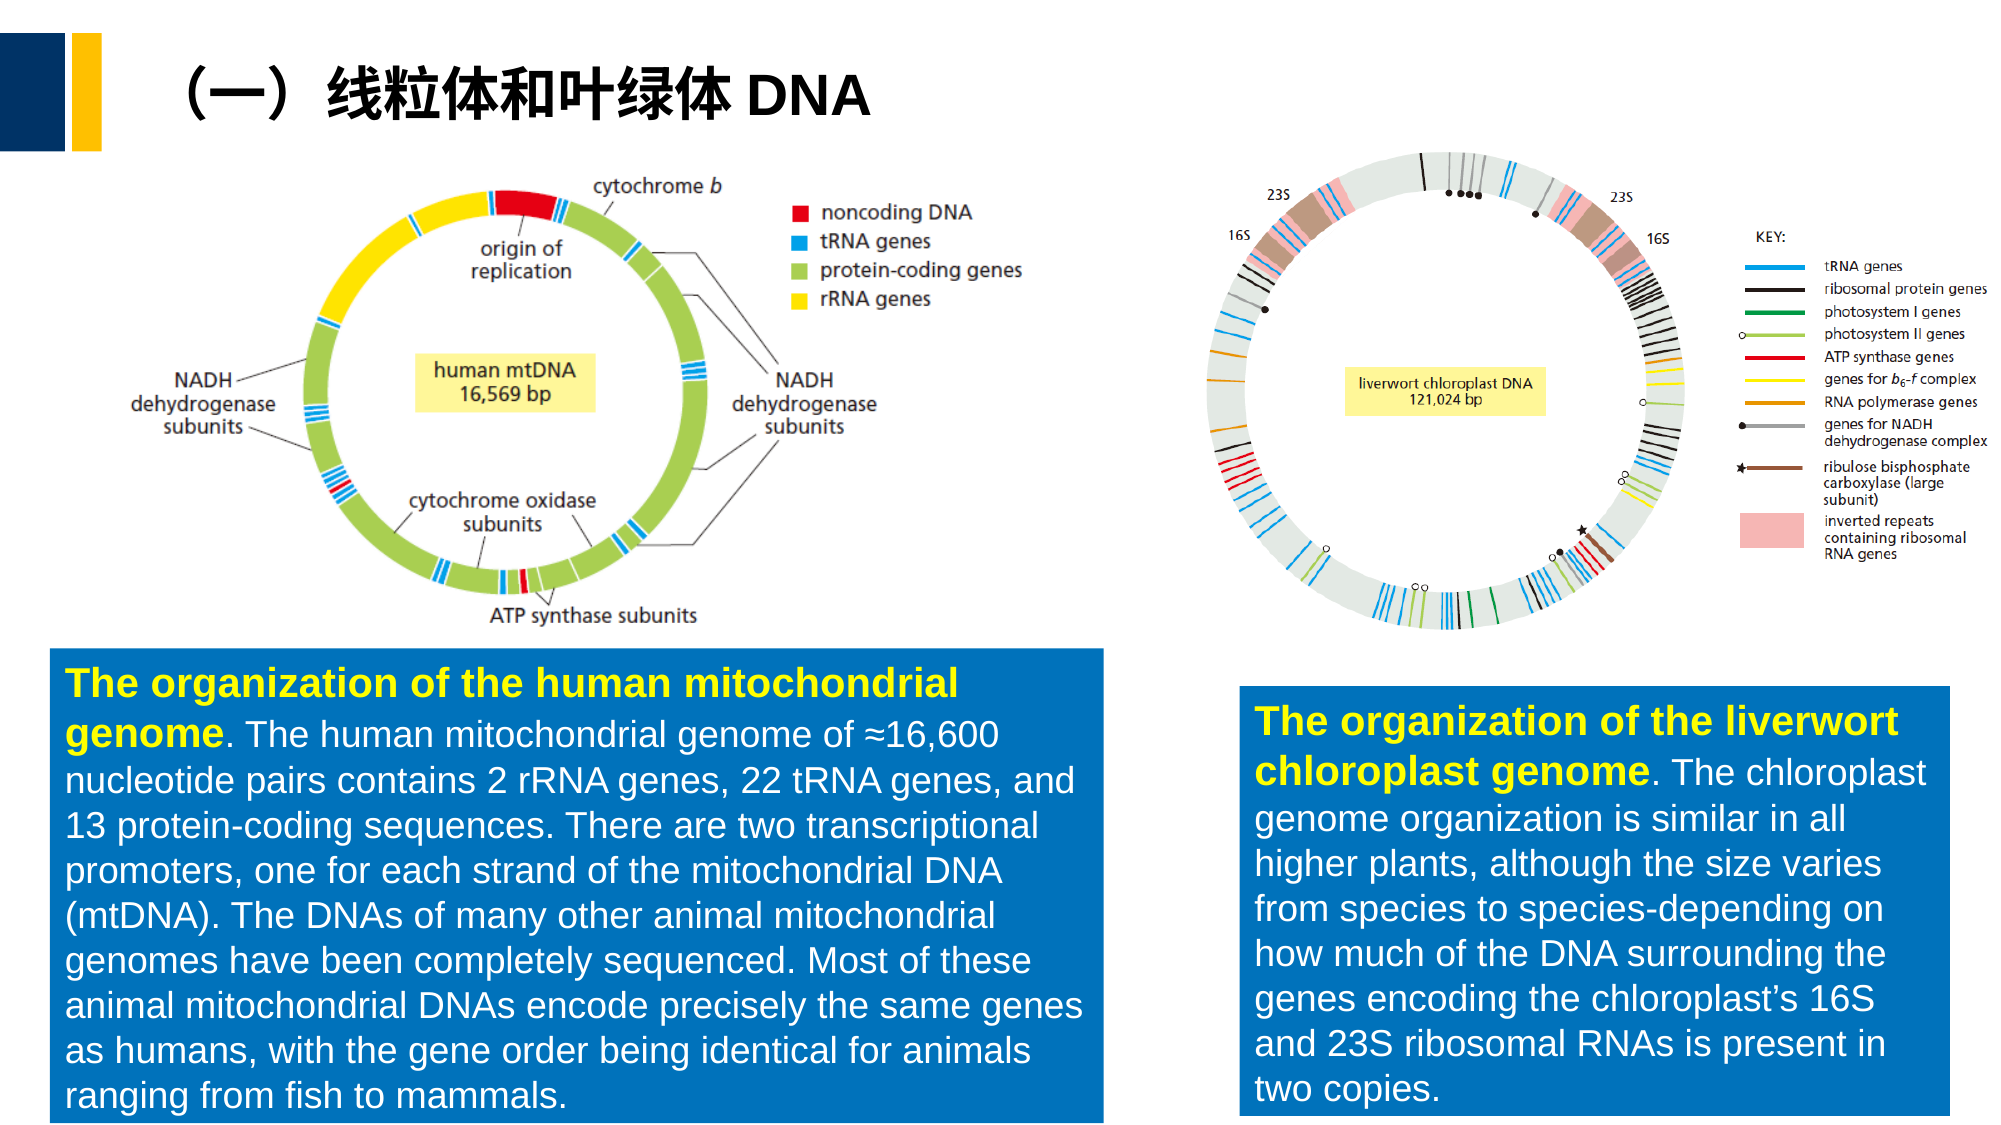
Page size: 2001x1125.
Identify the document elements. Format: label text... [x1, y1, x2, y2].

picture [127, 166, 1027, 633]
text_box The organization of the liverwort chloroplast genome. The chloroplast genome organization is similar in all higher plants, although the size varies from species to species-depending on how much of the DNA surrounding the genes encoding the chloroplast’s 16S and 23S ribosomal RNAs is present in two copies. [1239, 686, 1950, 1116]
title （一）线粒体和叶绿体DNA [135, 33, 1950, 152]
picture [1199, 145, 1991, 633]
text_box The organization of the human mitochondrial genome. The human mitochondrial genome of ≈16,600 nucleotide pairs contains 2 rRNA genes, 22 tRNA genes, and 13 protein-coding sequences. There are two transcriptional promoters, one for each strand of the mitochondrial DNA (mtDNA). The DNAs of many other animal mitochondrial genomes have been completely sequenced. Most of these animal mitochondrial DNAs encode precisely the same genes as humans, with the gene order being identical for animals ranging from fish to mammals. [49, 648, 1104, 1124]
